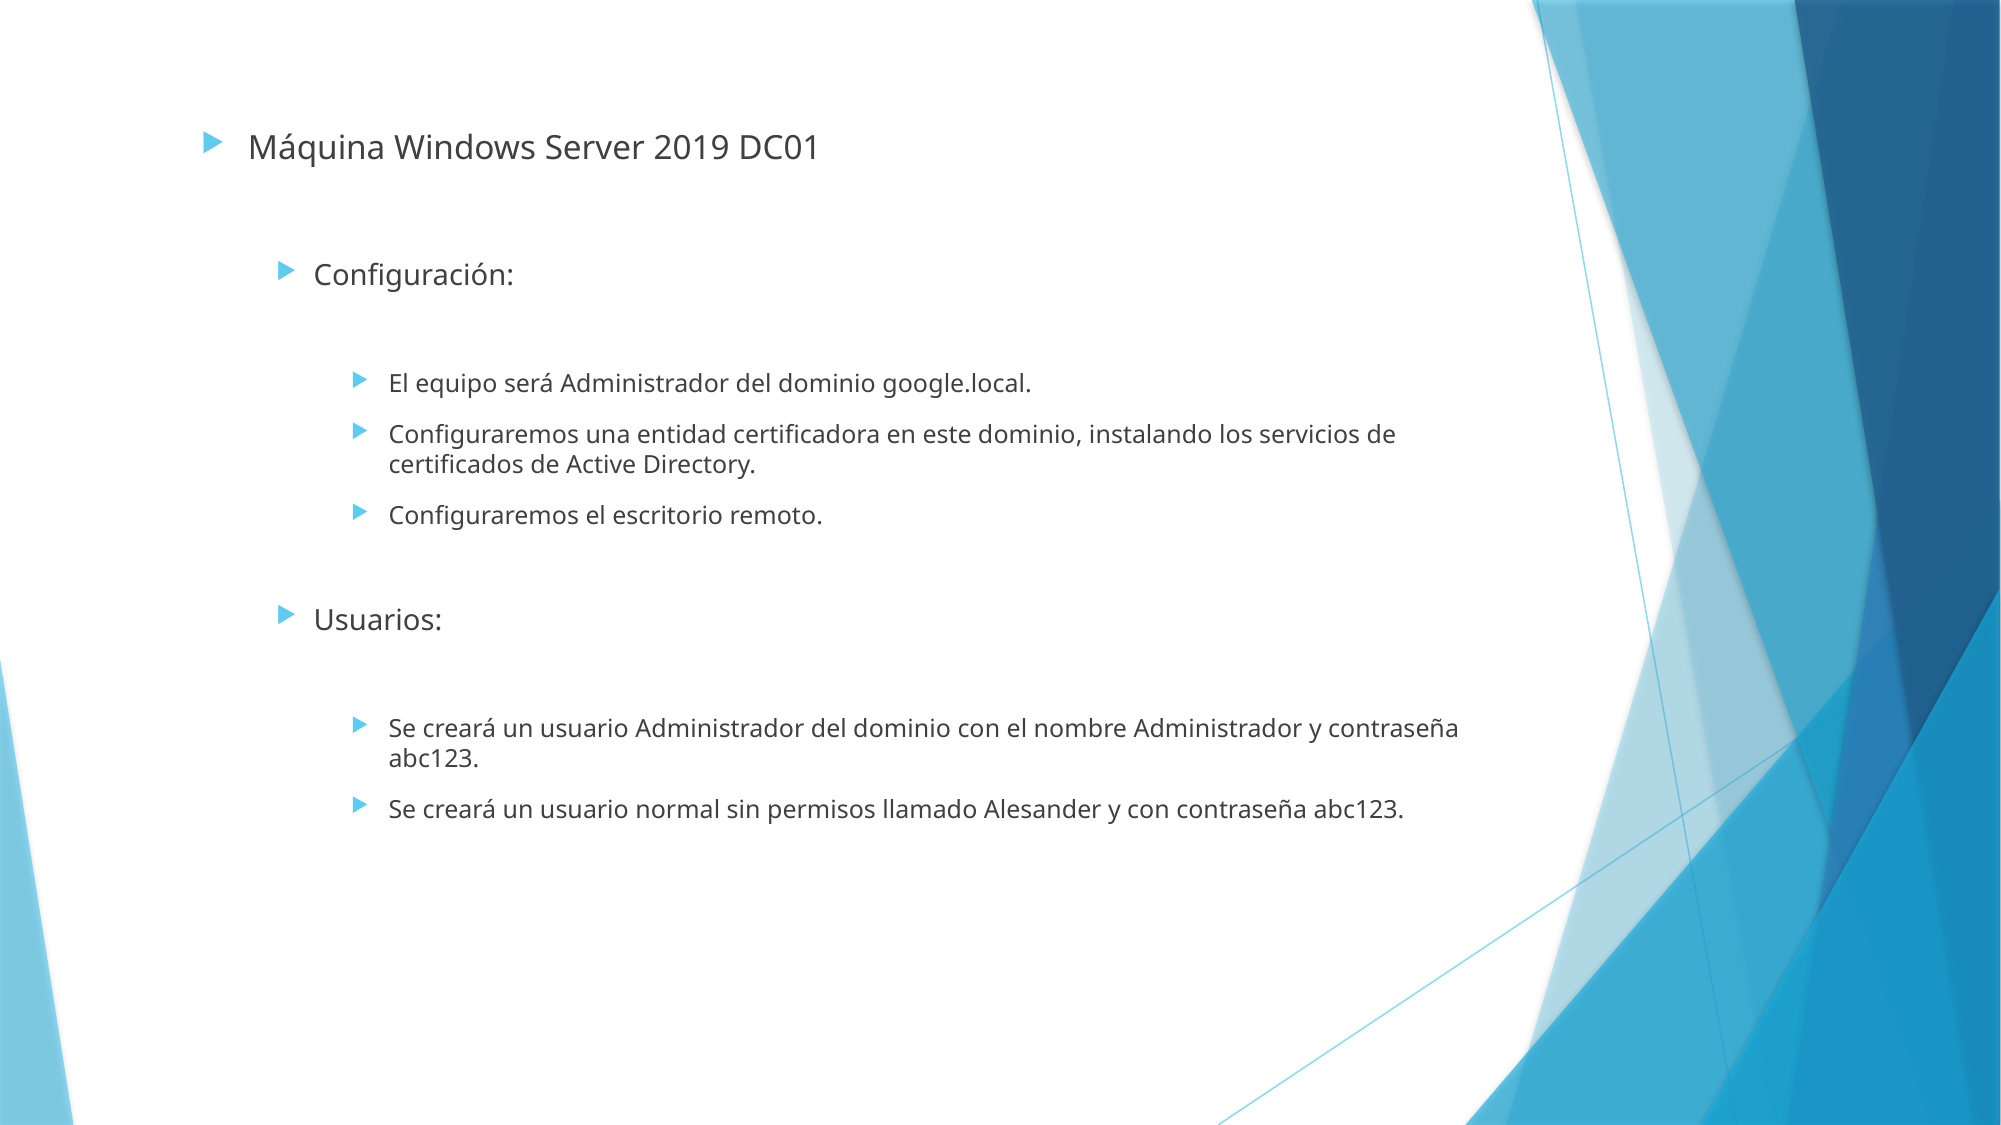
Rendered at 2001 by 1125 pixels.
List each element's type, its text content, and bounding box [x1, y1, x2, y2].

list Máquina Windows Server 2019 DC01 Configuración: El equipo será Administrador del dominio google.local. Configuraremos una entidad certificadora en este dominio, instalando los servicios de certificados de Active Directory. Configuraremos el escritorio remoto. Usuarios: Se creará un usuario Administrador del dominio con el nombre Administrador y contraseña abc123. Se creará un usuario normal sin permisos llamado Alesander y con contraseña abc123. [111, 57, 1522, 991]
